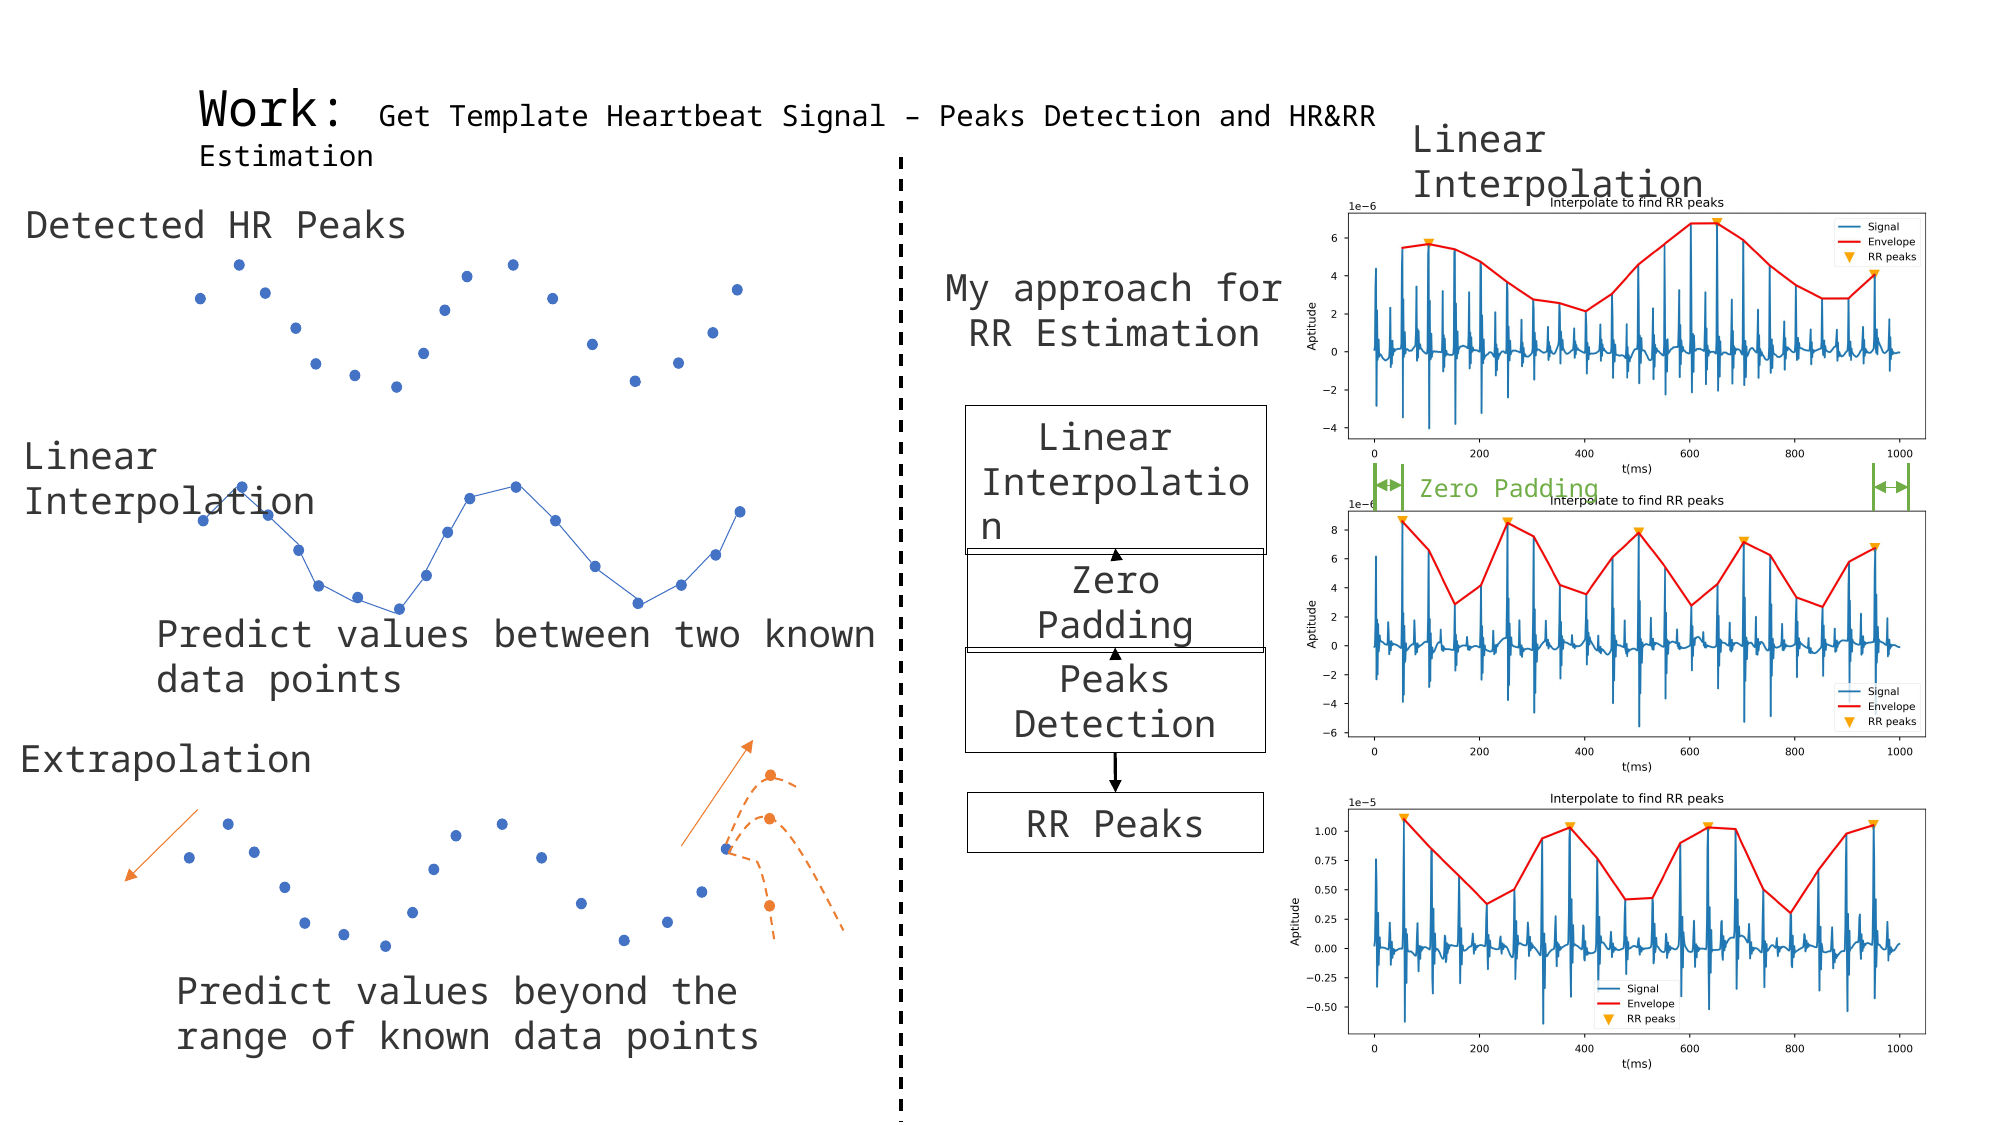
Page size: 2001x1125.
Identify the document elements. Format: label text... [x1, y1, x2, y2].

text_box [763, 768, 778, 783]
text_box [464, 486, 511, 499]
text_box [247, 845, 261, 860]
text_box [753, 777, 797, 819]
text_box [599, 570, 644, 604]
text_box Zero Padding [967, 548, 1255, 647]
text_box [309, 357, 323, 371]
text_box [588, 559, 602, 574]
text_box [298, 916, 312, 930]
text_box Peaks Detection [965, 647, 1255, 753]
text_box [206, 486, 237, 517]
text_box [660, 915, 675, 930]
text_box [509, 480, 523, 494]
text_box [574, 896, 588, 911]
text_box [546, 291, 560, 306]
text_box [559, 524, 592, 563]
text_box [728, 852, 776, 943]
text_box [417, 346, 431, 361]
text_box My approach for RR Estimation [920, 256, 1255, 361]
text_box [312, 579, 325, 593]
text_box [278, 880, 292, 895]
text_box [258, 286, 272, 300]
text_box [301, 554, 317, 585]
text_box Predict values beyond the range of known data points [161, 959, 882, 1065]
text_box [681, 739, 753, 847]
text_box [379, 939, 393, 954]
text_box RR Peaks [967, 792, 1255, 853]
text_box [405, 905, 420, 920]
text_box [324, 585, 353, 598]
text_box [706, 325, 720, 340]
text_box [337, 927, 351, 942]
text_box [353, 590, 365, 597]
text_box [193, 291, 207, 306]
text_box [535, 850, 549, 865]
text_box Detected HR Peaks [10, 193, 474, 254]
text_box [427, 862, 441, 877]
text_box Linear Interpolation [1396, 107, 1859, 177]
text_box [521, 486, 552, 517]
text_box [730, 282, 744, 297]
text_box [390, 380, 404, 394]
text_box [441, 530, 455, 540]
text_box [628, 374, 642, 389]
text_box [292, 543, 306, 558]
text_box [348, 368, 362, 383]
picture [1255, 177, 2000, 1071]
text_box [438, 303, 452, 318]
text_box [495, 817, 509, 832]
text_box Extrapolation [4, 727, 467, 788]
text_box [585, 337, 600, 352]
text_box Predict values between two known data points [141, 603, 900, 708]
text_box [271, 519, 295, 547]
text_box [762, 898, 777, 913]
text_box Linear Interpolation [8, 424, 471, 530]
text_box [403, 579, 423, 605]
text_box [426, 536, 444, 570]
text_box [719, 847, 730, 856]
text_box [352, 597, 405, 610]
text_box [715, 515, 737, 561]
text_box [643, 581, 686, 604]
text_box [548, 513, 563, 528]
text_box [506, 258, 520, 272]
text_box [124, 809, 198, 882]
text_box Work: Get Template Heartbeat Signal – Peaks Detection and HR&RR Estimation [184, 69, 1523, 180]
text_box Linear Interpolation [965, 405, 1255, 555]
text_box [727, 815, 845, 931]
text_box [460, 269, 474, 284]
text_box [451, 502, 466, 529]
text_box [733, 504, 747, 519]
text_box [242, 492, 272, 520]
text_box [617, 933, 631, 948]
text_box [685, 559, 712, 582]
text_box [471, 499, 477, 506]
text_box [289, 321, 303, 336]
text_box [671, 356, 686, 370]
text_box [221, 817, 235, 832]
text_box [449, 828, 463, 843]
text_box [762, 811, 777, 826]
text_box [695, 885, 709, 899]
text_box [419, 568, 434, 583]
text_box [232, 258, 246, 272]
text_box [709, 548, 719, 562]
